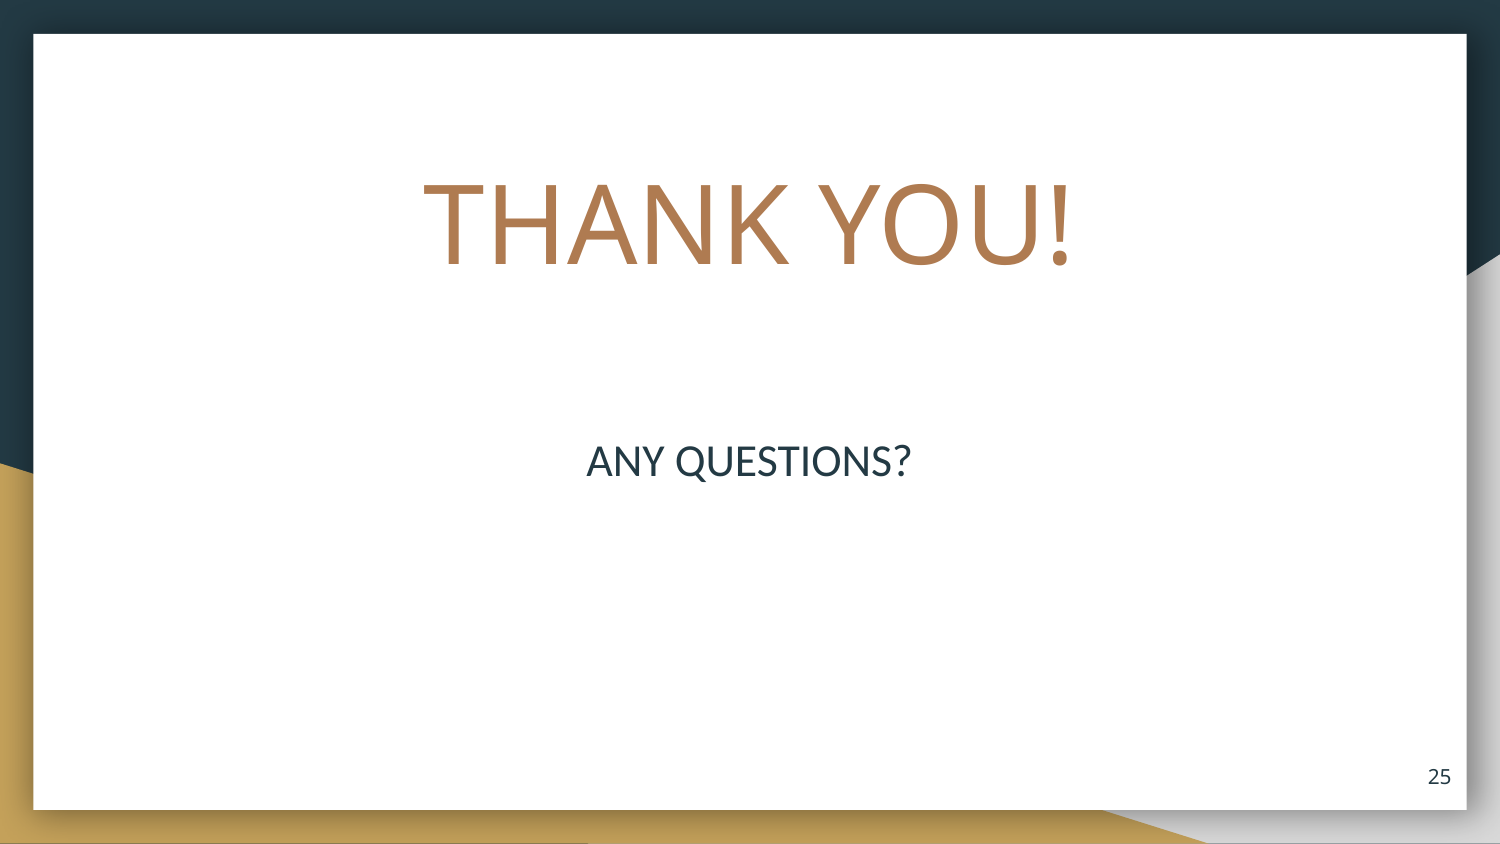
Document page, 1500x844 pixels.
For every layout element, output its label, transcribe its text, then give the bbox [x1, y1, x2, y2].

slide_number 25 [1376, 745, 1467, 810]
title THANK YOU! [134, 138, 1366, 296]
list ANY QUESTIONS? [134, 407, 1366, 729]
